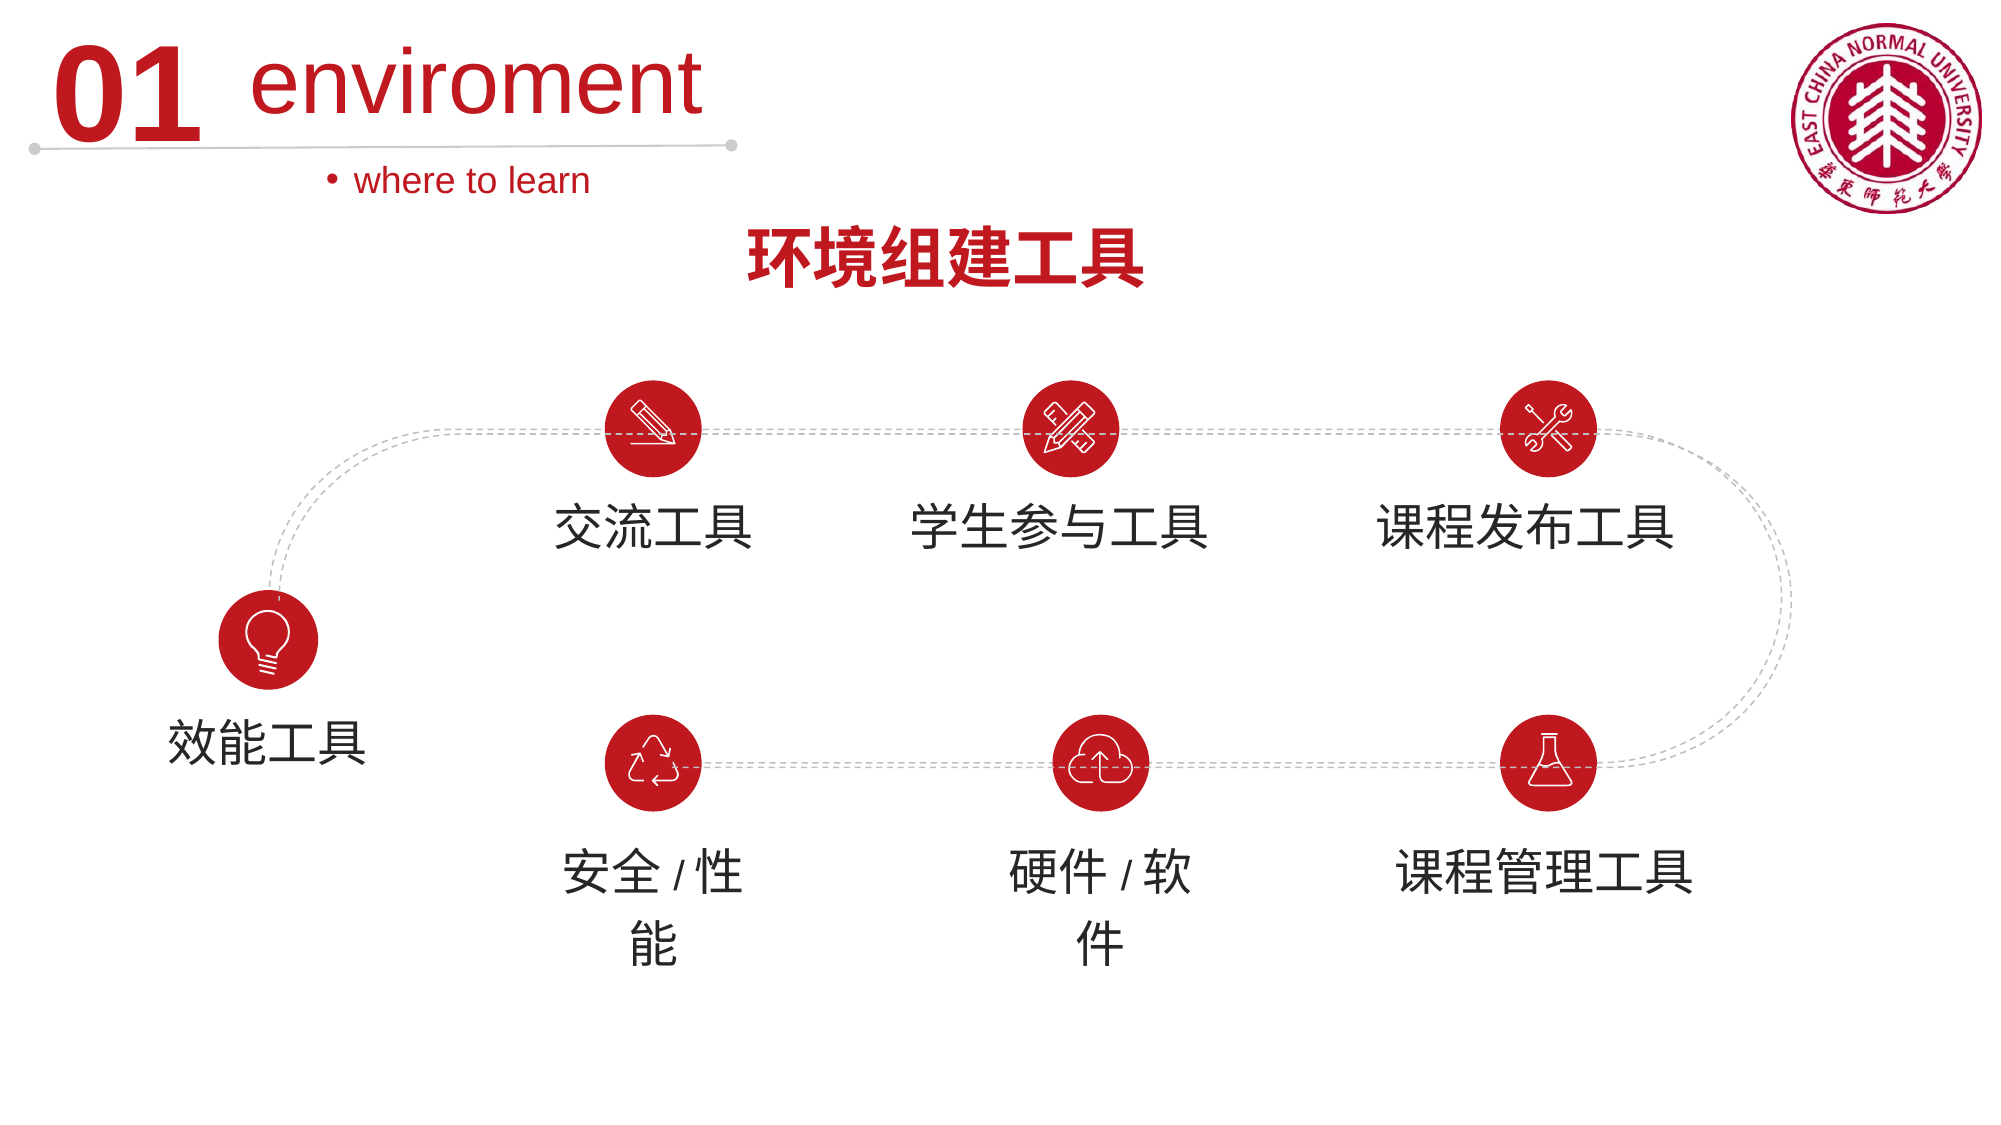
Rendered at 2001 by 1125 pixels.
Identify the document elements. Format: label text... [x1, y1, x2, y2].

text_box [0, 4, 953, 209]
text_box 效能工具 [137, 692, 218, 779]
text_box 课程管理工具 [1349, 821, 1741, 909]
text_box 安全/性能 [522, 821, 784, 981]
text_box 硬件/软件 [970, 821, 1231, 981]
picture [1791, 23, 1982, 214]
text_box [218, 380, 1792, 812]
text_box 环境组建工具 [731, 208, 1162, 304]
